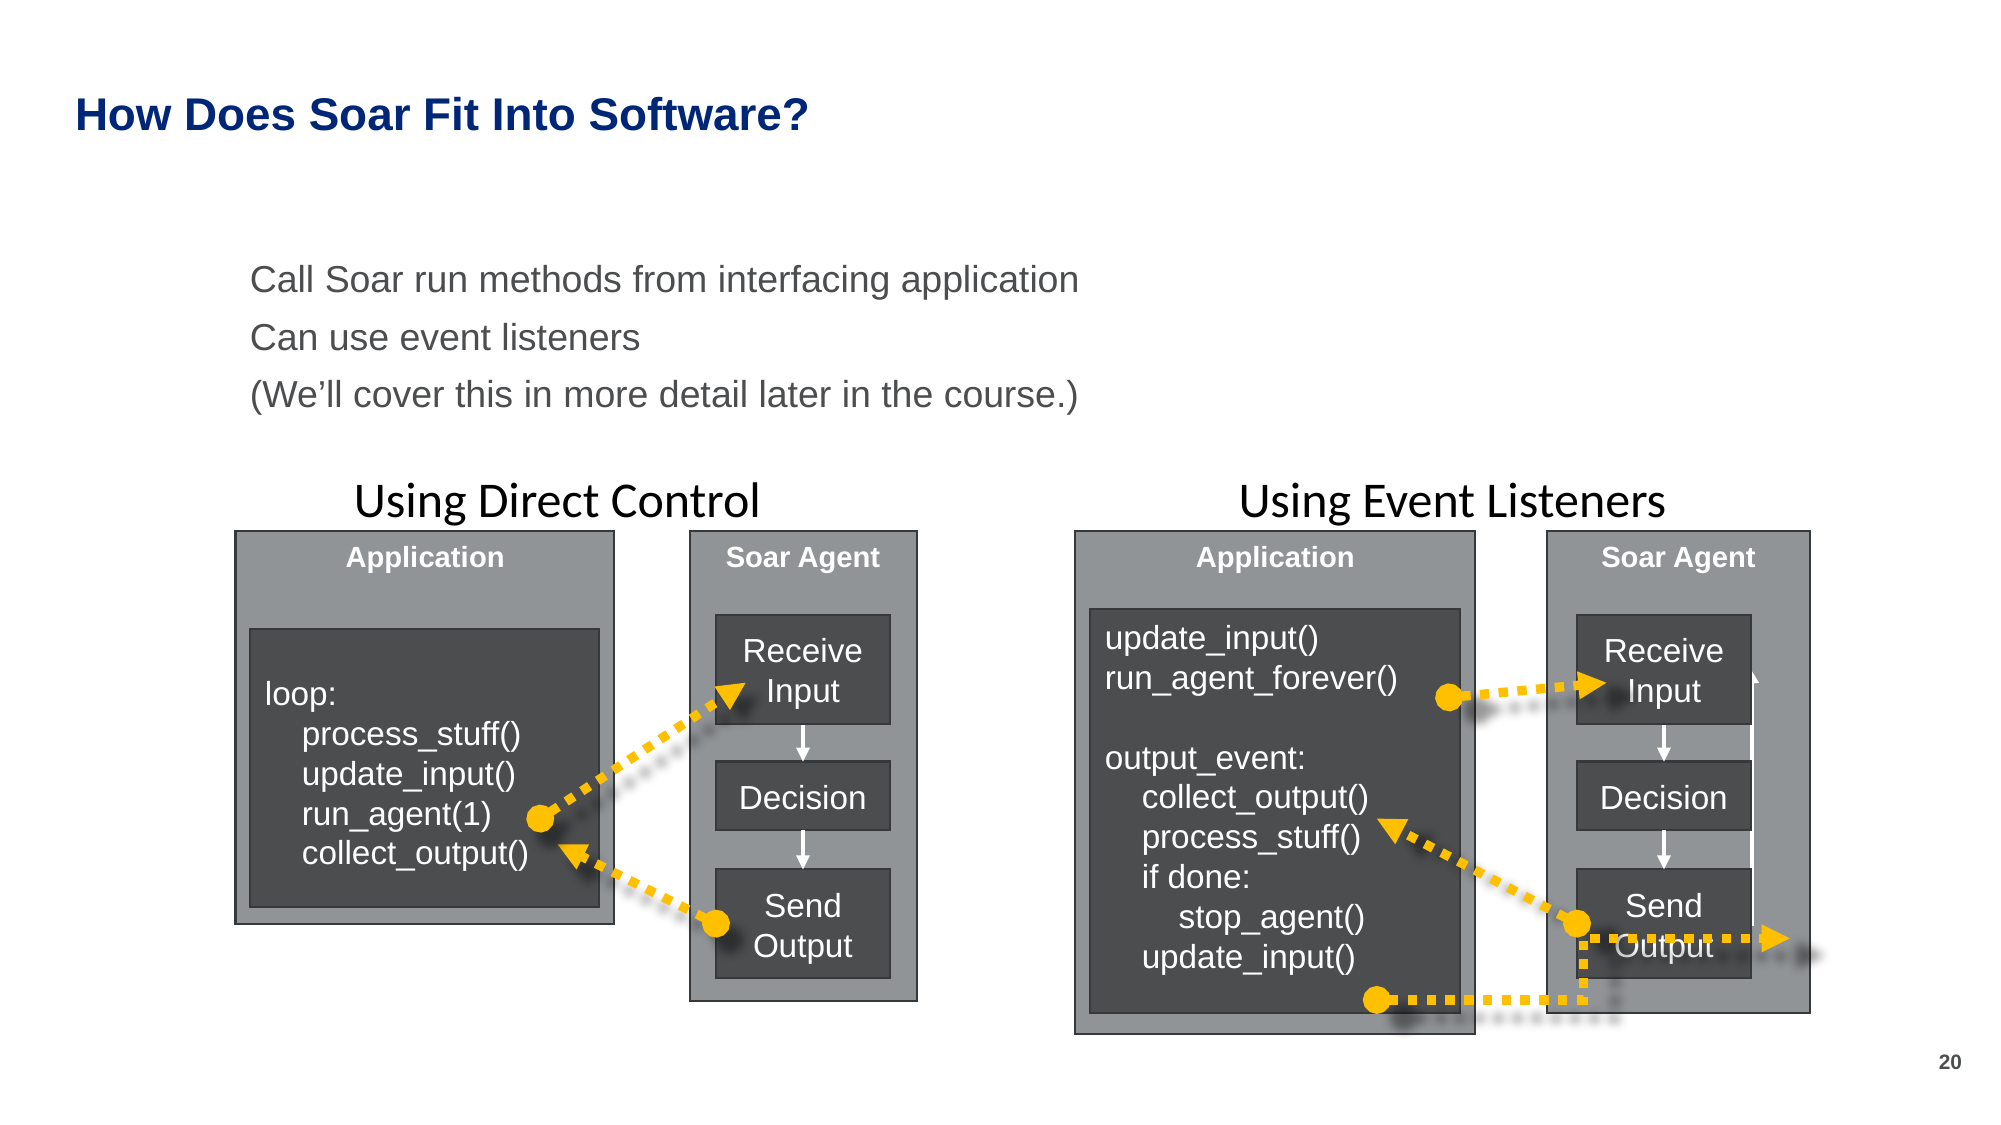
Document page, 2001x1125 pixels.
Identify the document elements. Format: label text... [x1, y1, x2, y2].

list Call Soar run methods from interfacing application Can use event listeners (We’ll cover this in more detail later in the course.) [249, 255, 1825, 440]
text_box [235, 459, 1811, 1034]
title How Does Soar Fit Into Software? [75, 91, 1650, 142]
